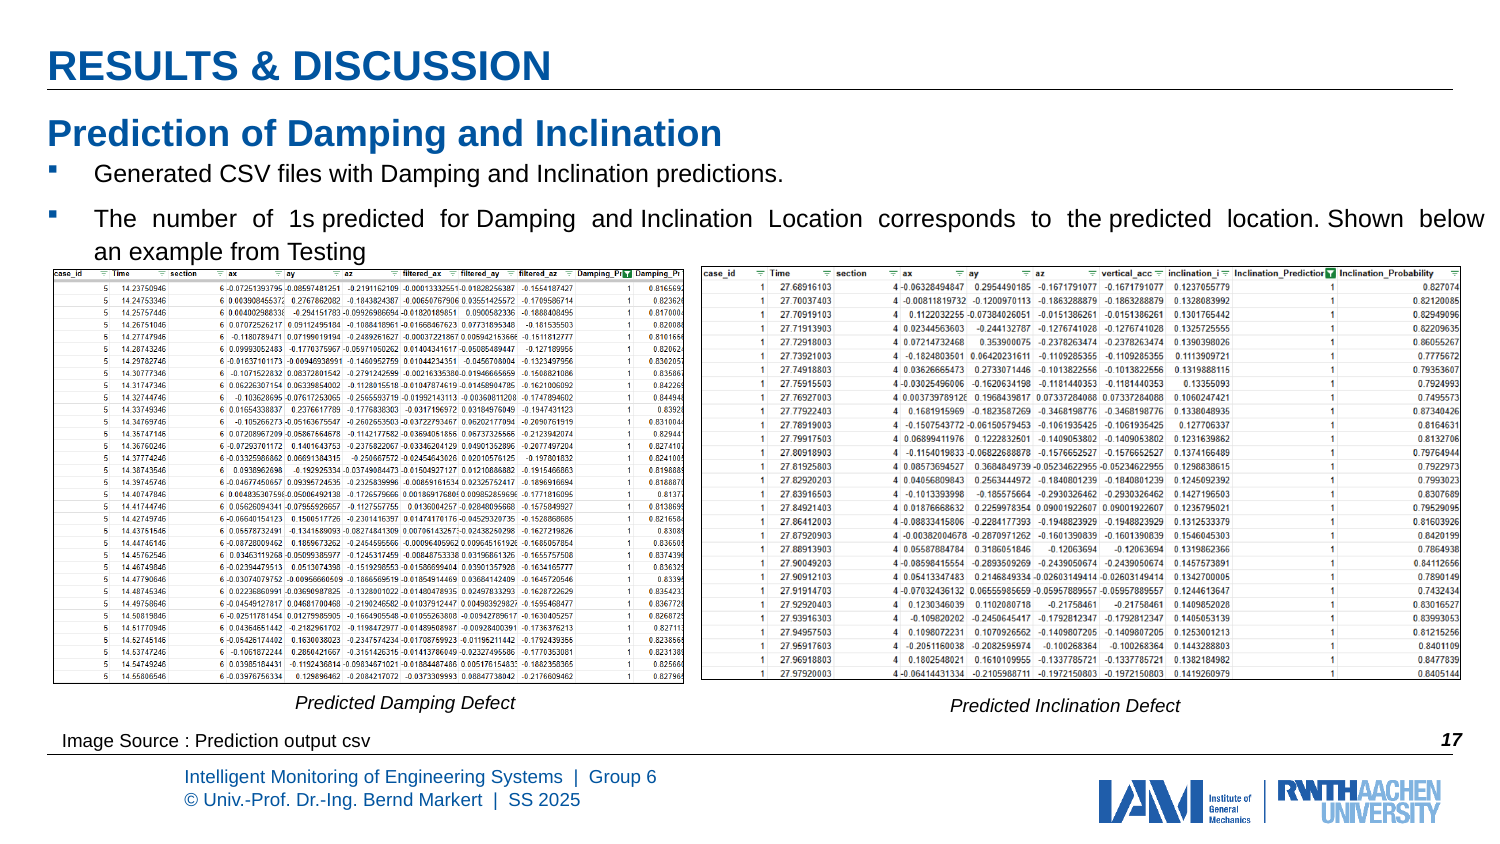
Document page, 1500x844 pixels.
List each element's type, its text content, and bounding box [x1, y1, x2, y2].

text_box Predicted Inclination Defect [678, 685, 1453, 724]
text_box 17 [1426, 720, 1482, 758]
text_box Predicted Damping Defect [15, 683, 790, 721]
picture [53, 269, 684, 684]
picture [701, 266, 1460, 680]
list Prediction of Damping and Inclination [47, 106, 1453, 154]
title RESULTS & DISCUSSION [47, 22, 1453, 89]
picture [1086, 758, 1454, 844]
list Generated CSV files with Damping and Inclination predictions. The number of 1s predicted for Damping and Inclination Location corresponds to the predicted location. Shown below an example from Testing [47, 154, 1489, 325]
text_box Image Source : Prediction output csv [47, 721, 868, 759]
